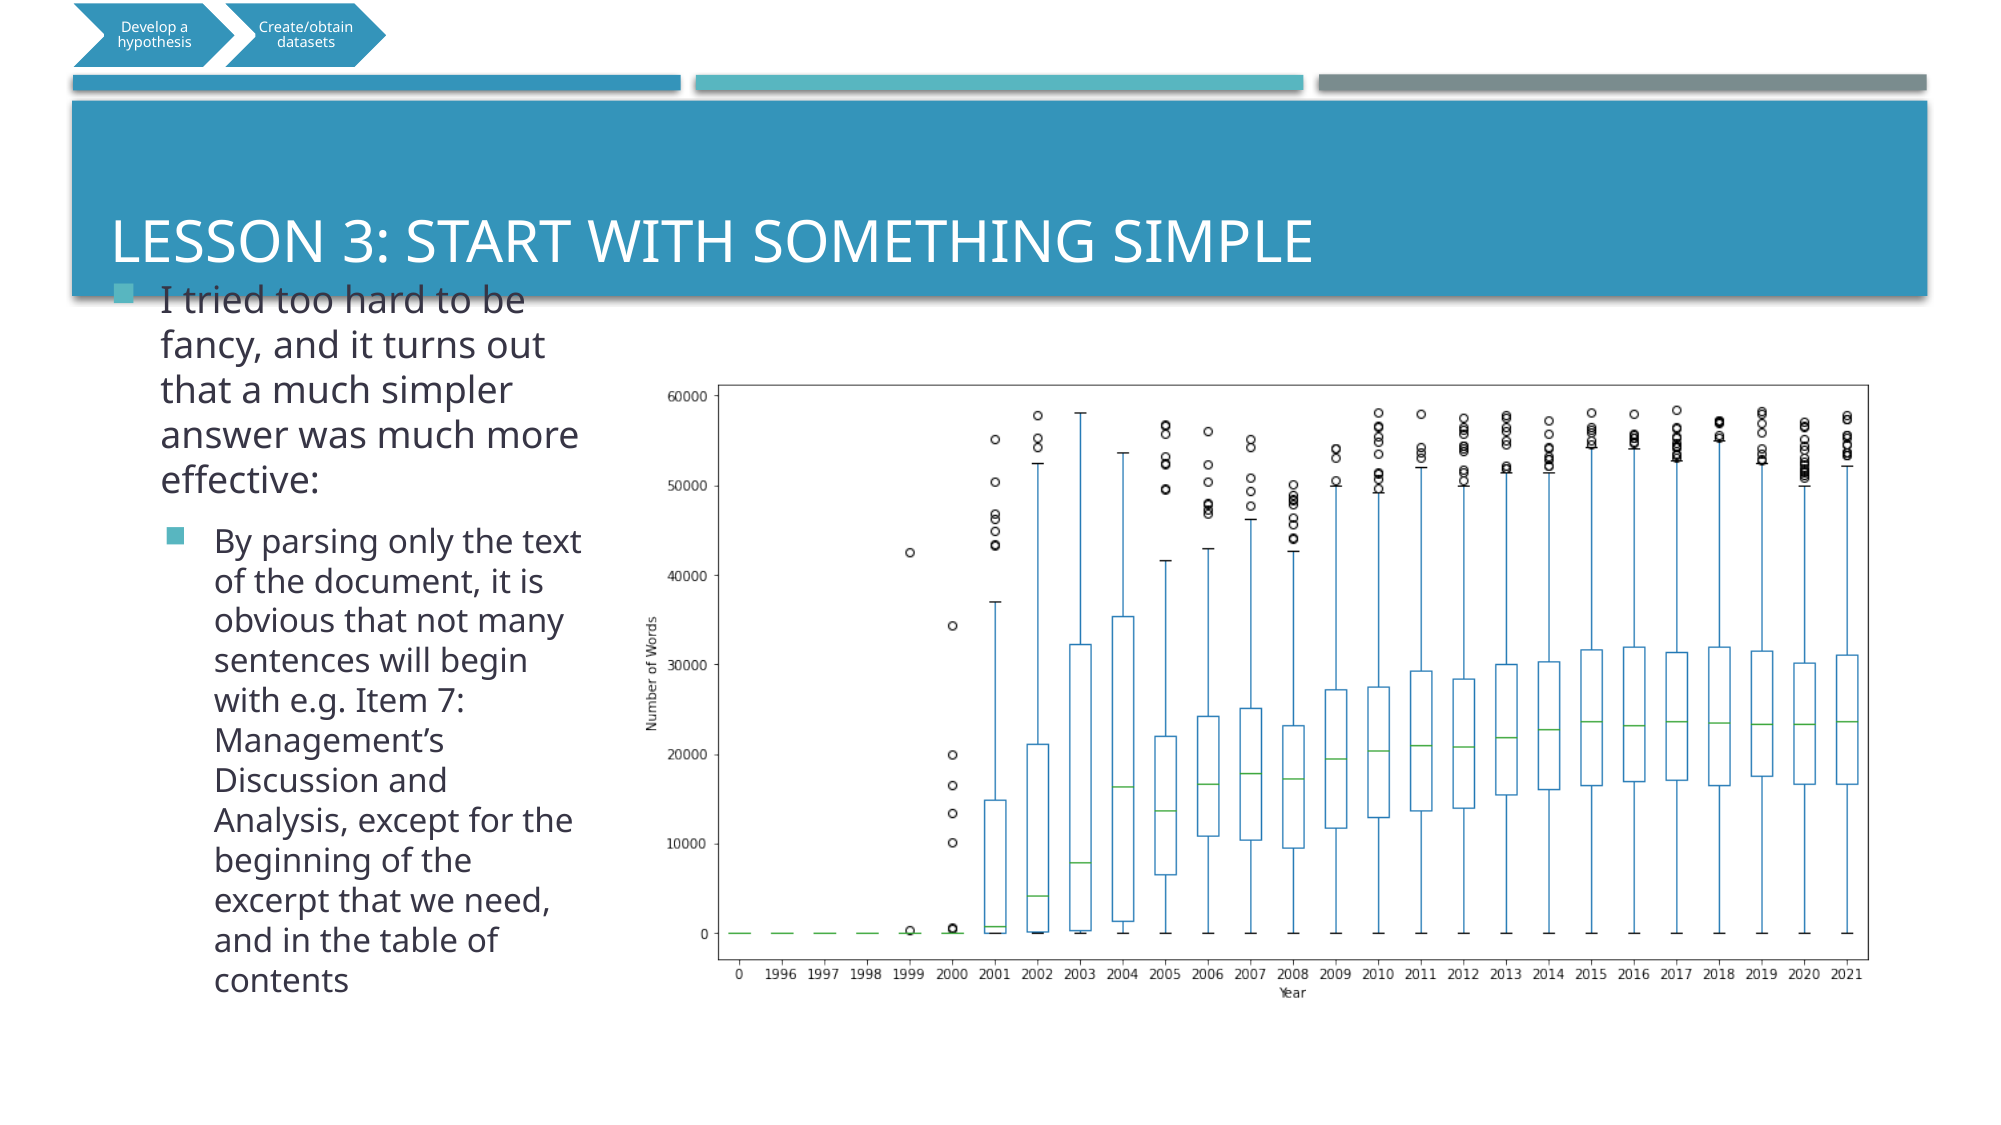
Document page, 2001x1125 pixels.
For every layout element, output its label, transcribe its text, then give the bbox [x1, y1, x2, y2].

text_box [68, 1, 390, 70]
list I tried too hard to be fancy, and it turns out that a much simpler answer was much more effective: By parsing only the text of the document, it is obvious that not many sentences will begin with e.g. Item 7: Management’s Discussion and Analysis, except for the beginning of the excerpt that we need, and in the table of contents [95, 335, 608, 939]
title Lesson 3: start with something simple [95, 115, 1905, 282]
picture [638, 313, 1876, 1011]
